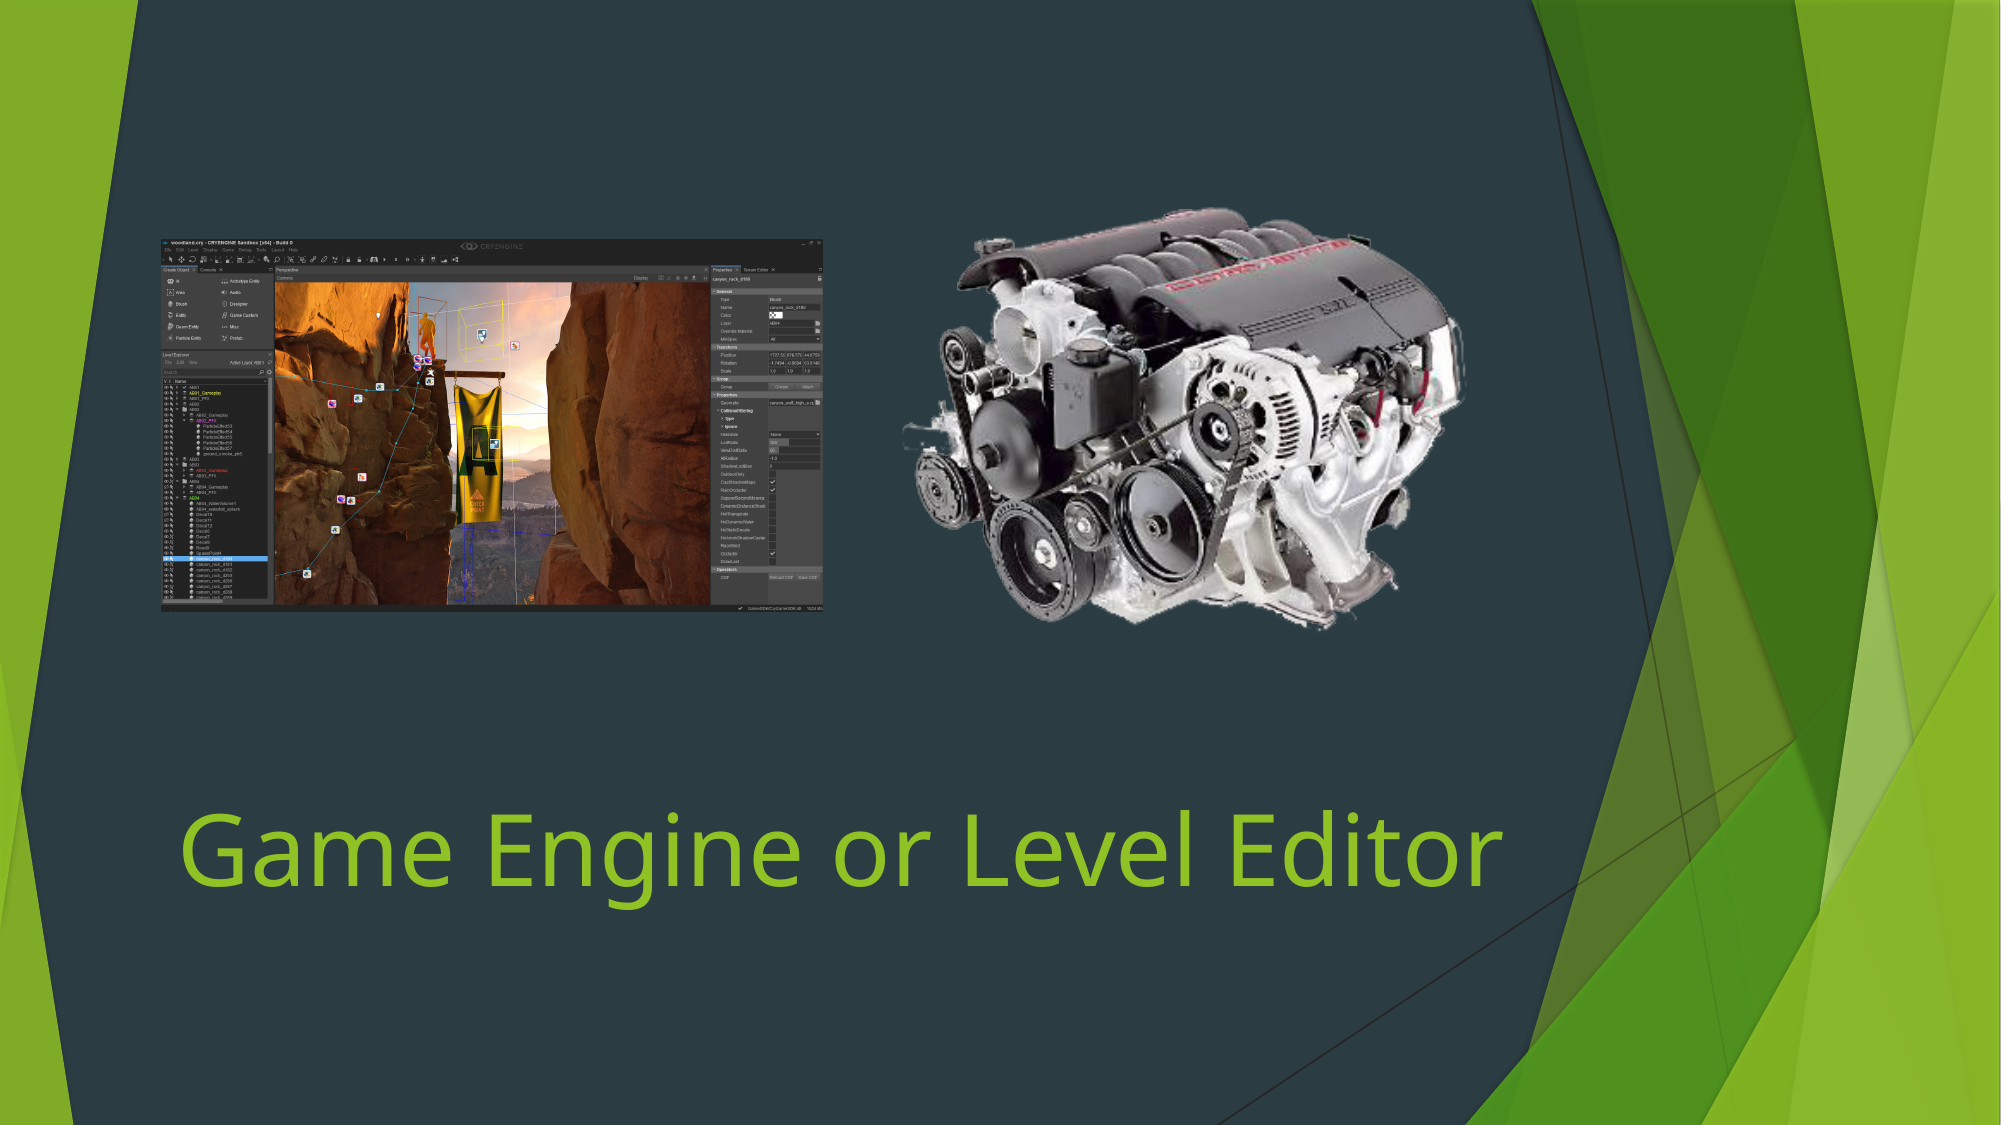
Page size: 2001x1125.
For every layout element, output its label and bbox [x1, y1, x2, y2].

picture [161, 238, 824, 612]
list [859, 159, 1522, 692]
text_box [0, 0, 2000, 1125]
